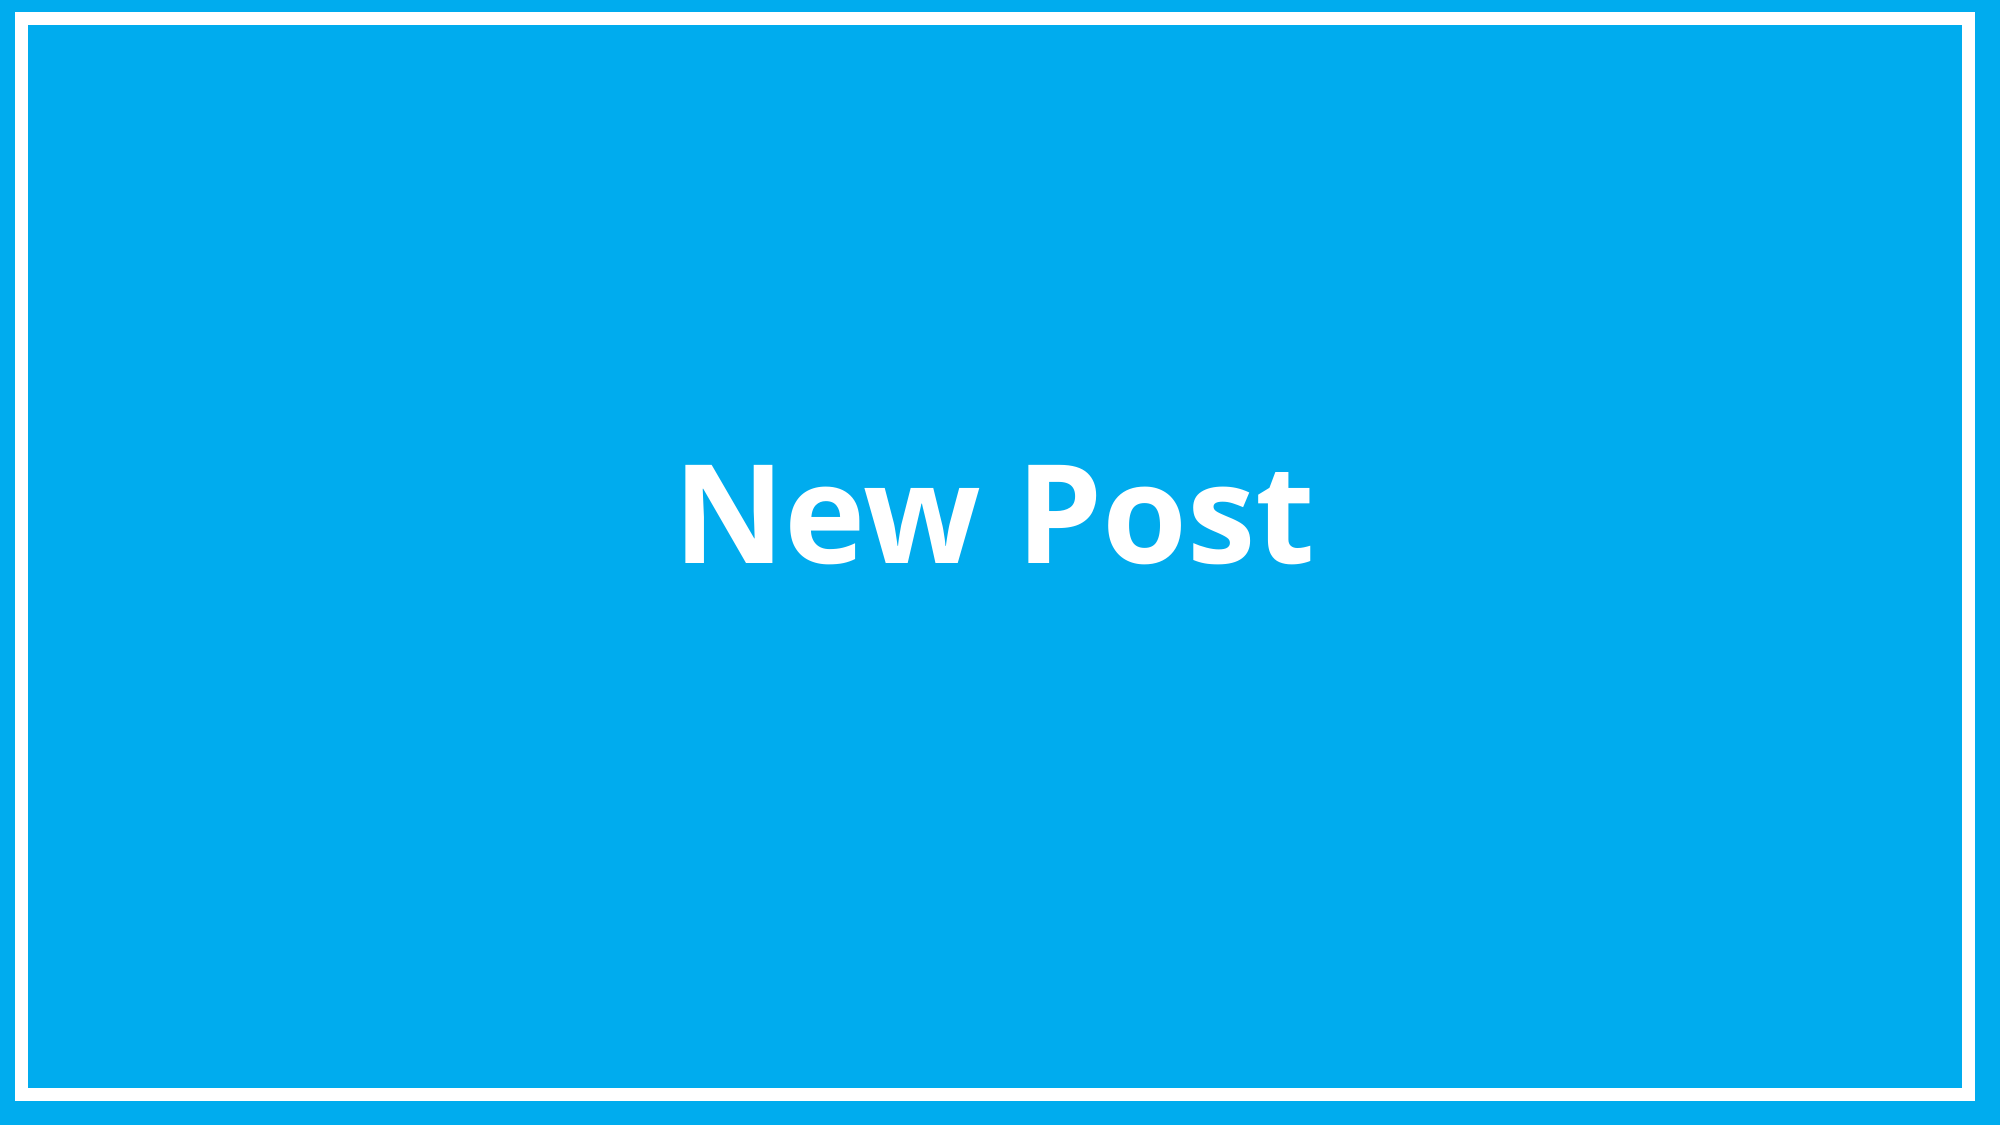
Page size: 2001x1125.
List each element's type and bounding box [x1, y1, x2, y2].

text_box [20, 17, 1969, 1096]
picture [16, 13, 1974, 1100]
